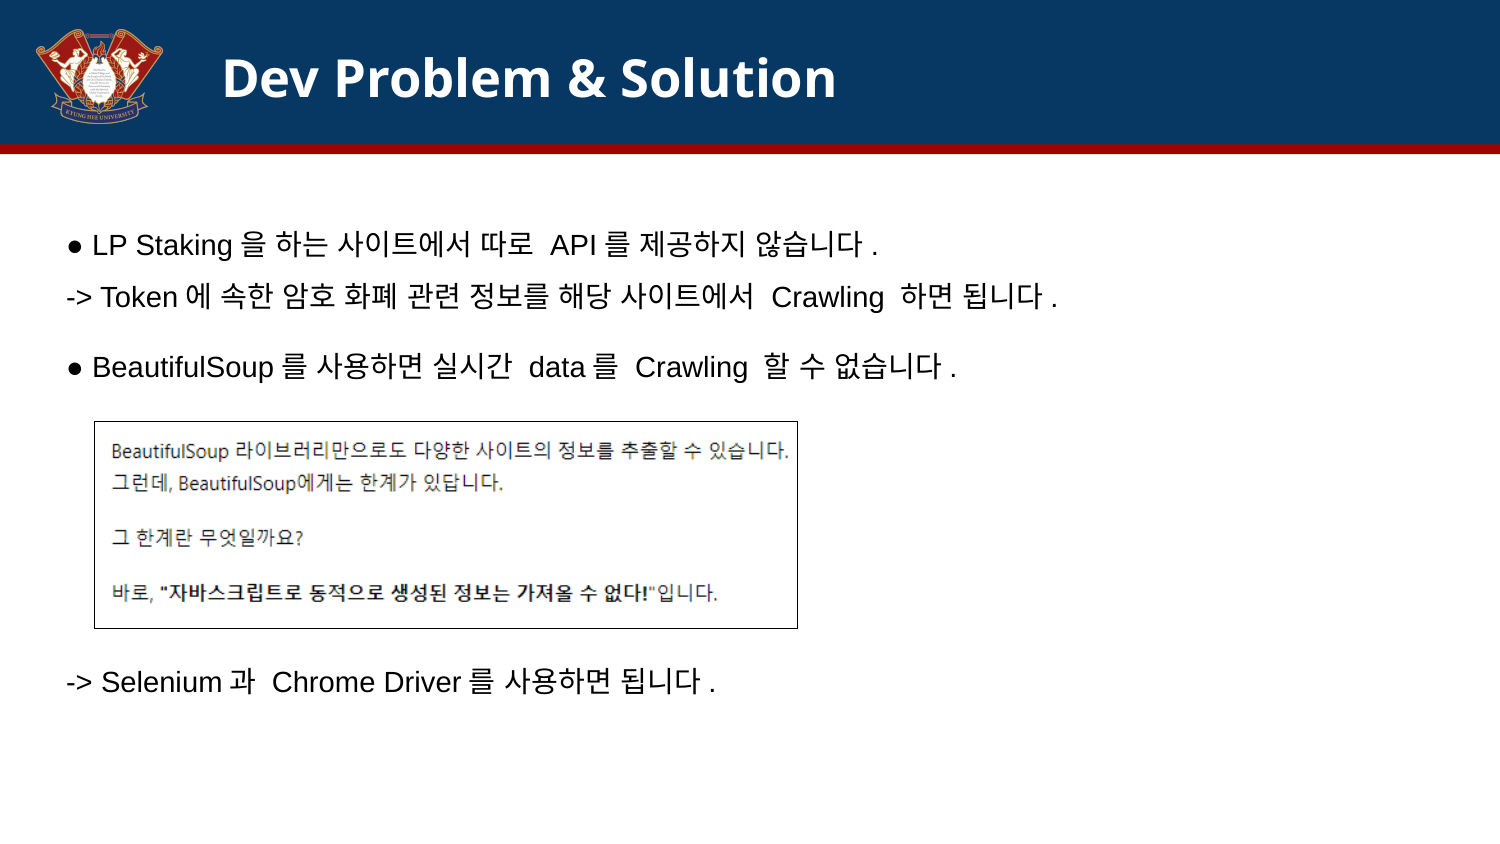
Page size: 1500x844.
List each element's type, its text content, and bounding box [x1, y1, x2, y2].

picture [36, 29, 164, 124]
title Dev Problem & Solution [206, 29, 1460, 124]
text_box [0, 0, 1500, 144]
text_box [0, 144, 1500, 155]
text_box ● LP Staking을 하는 사이트에서 따로 API를 제공하지 않습니다. -> Token에 속한 암호 화폐 관련 정보를 해당 사이트에서 Crawling 하면 됩니다. ● BeautifulSoup를 사용하면 실시간 data를 Crawling 할 수 없습니다. -> Selenium과 Chrome Driver를 사용하면 됩니다. [51, 201, 1449, 706]
picture [93, 421, 798, 630]
